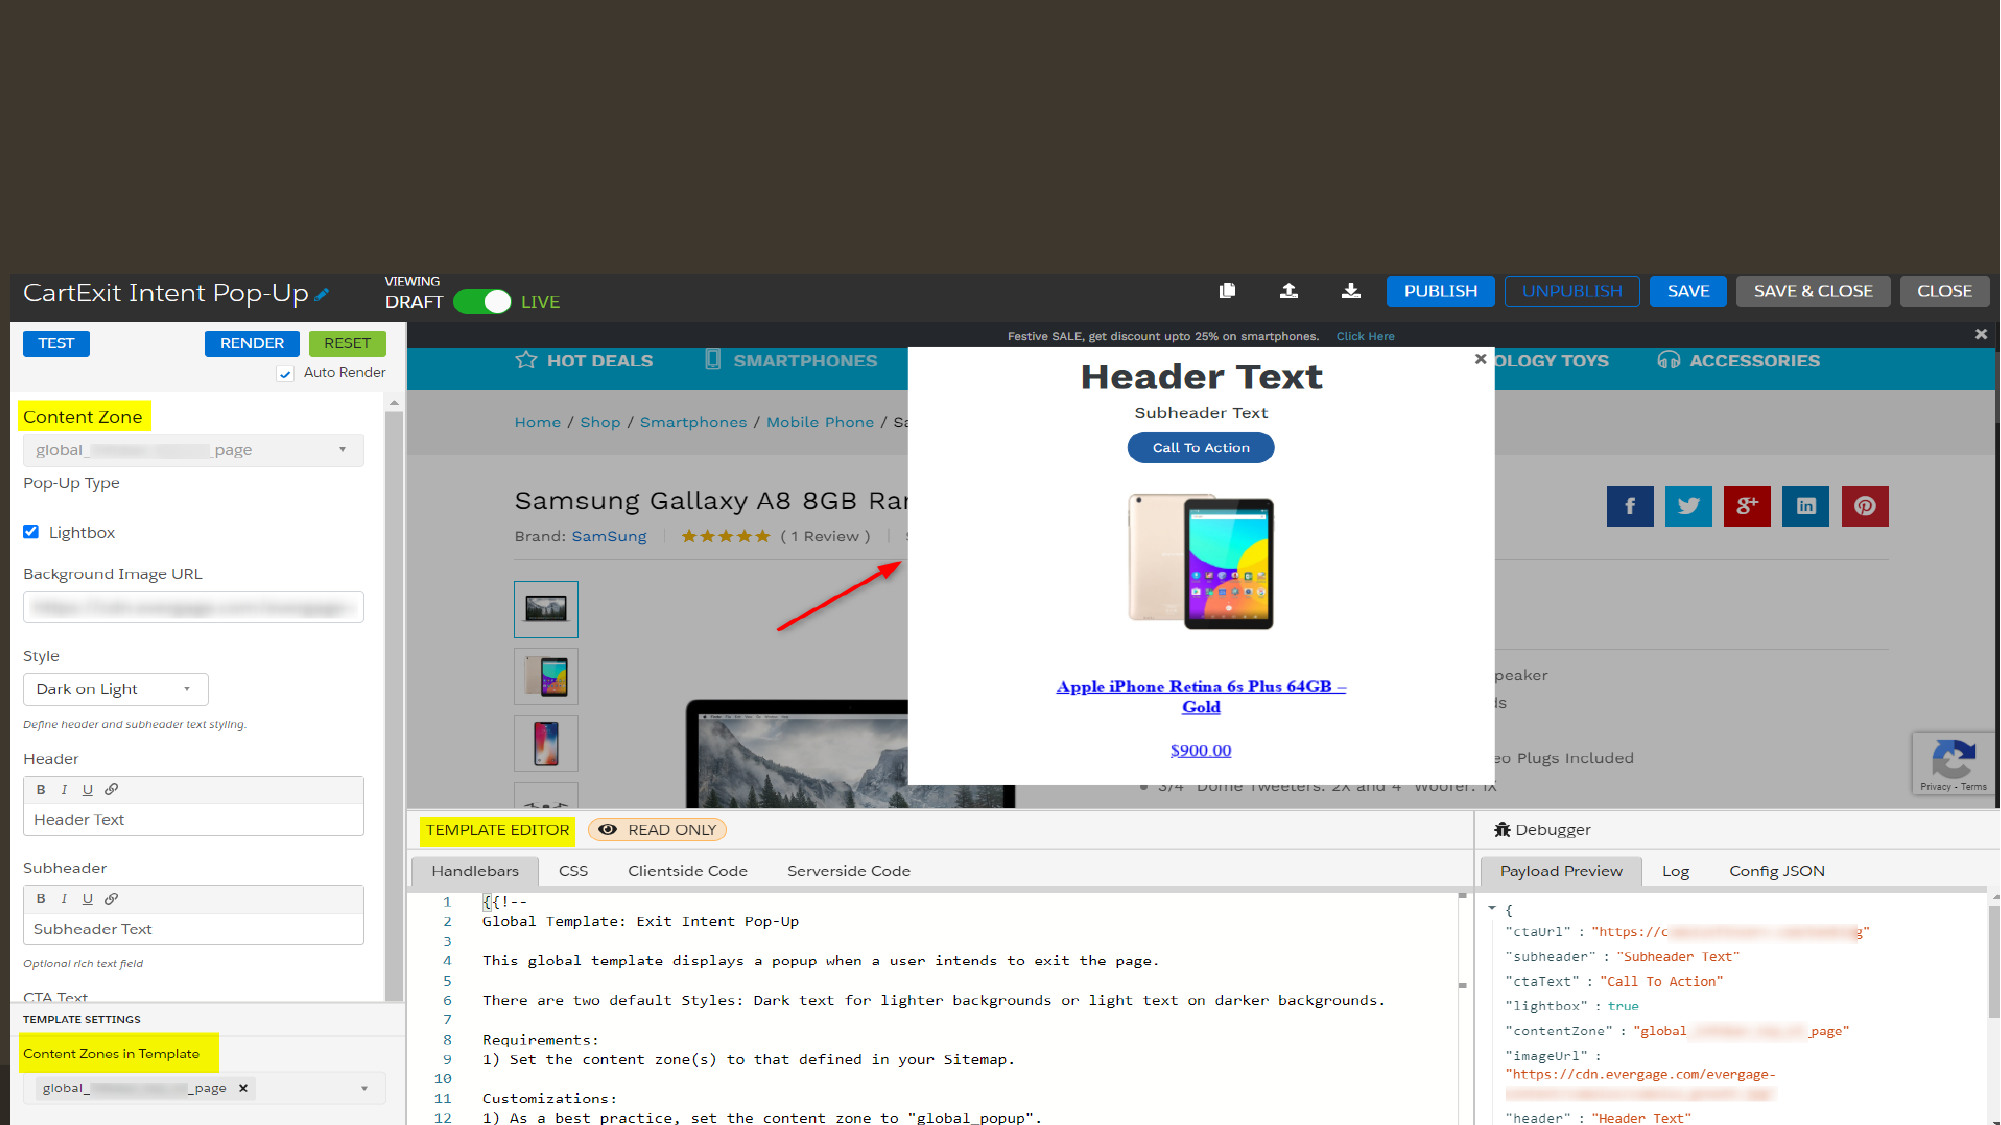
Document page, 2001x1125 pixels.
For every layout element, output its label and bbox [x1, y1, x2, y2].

list [10, 274, 2000, 1125]
